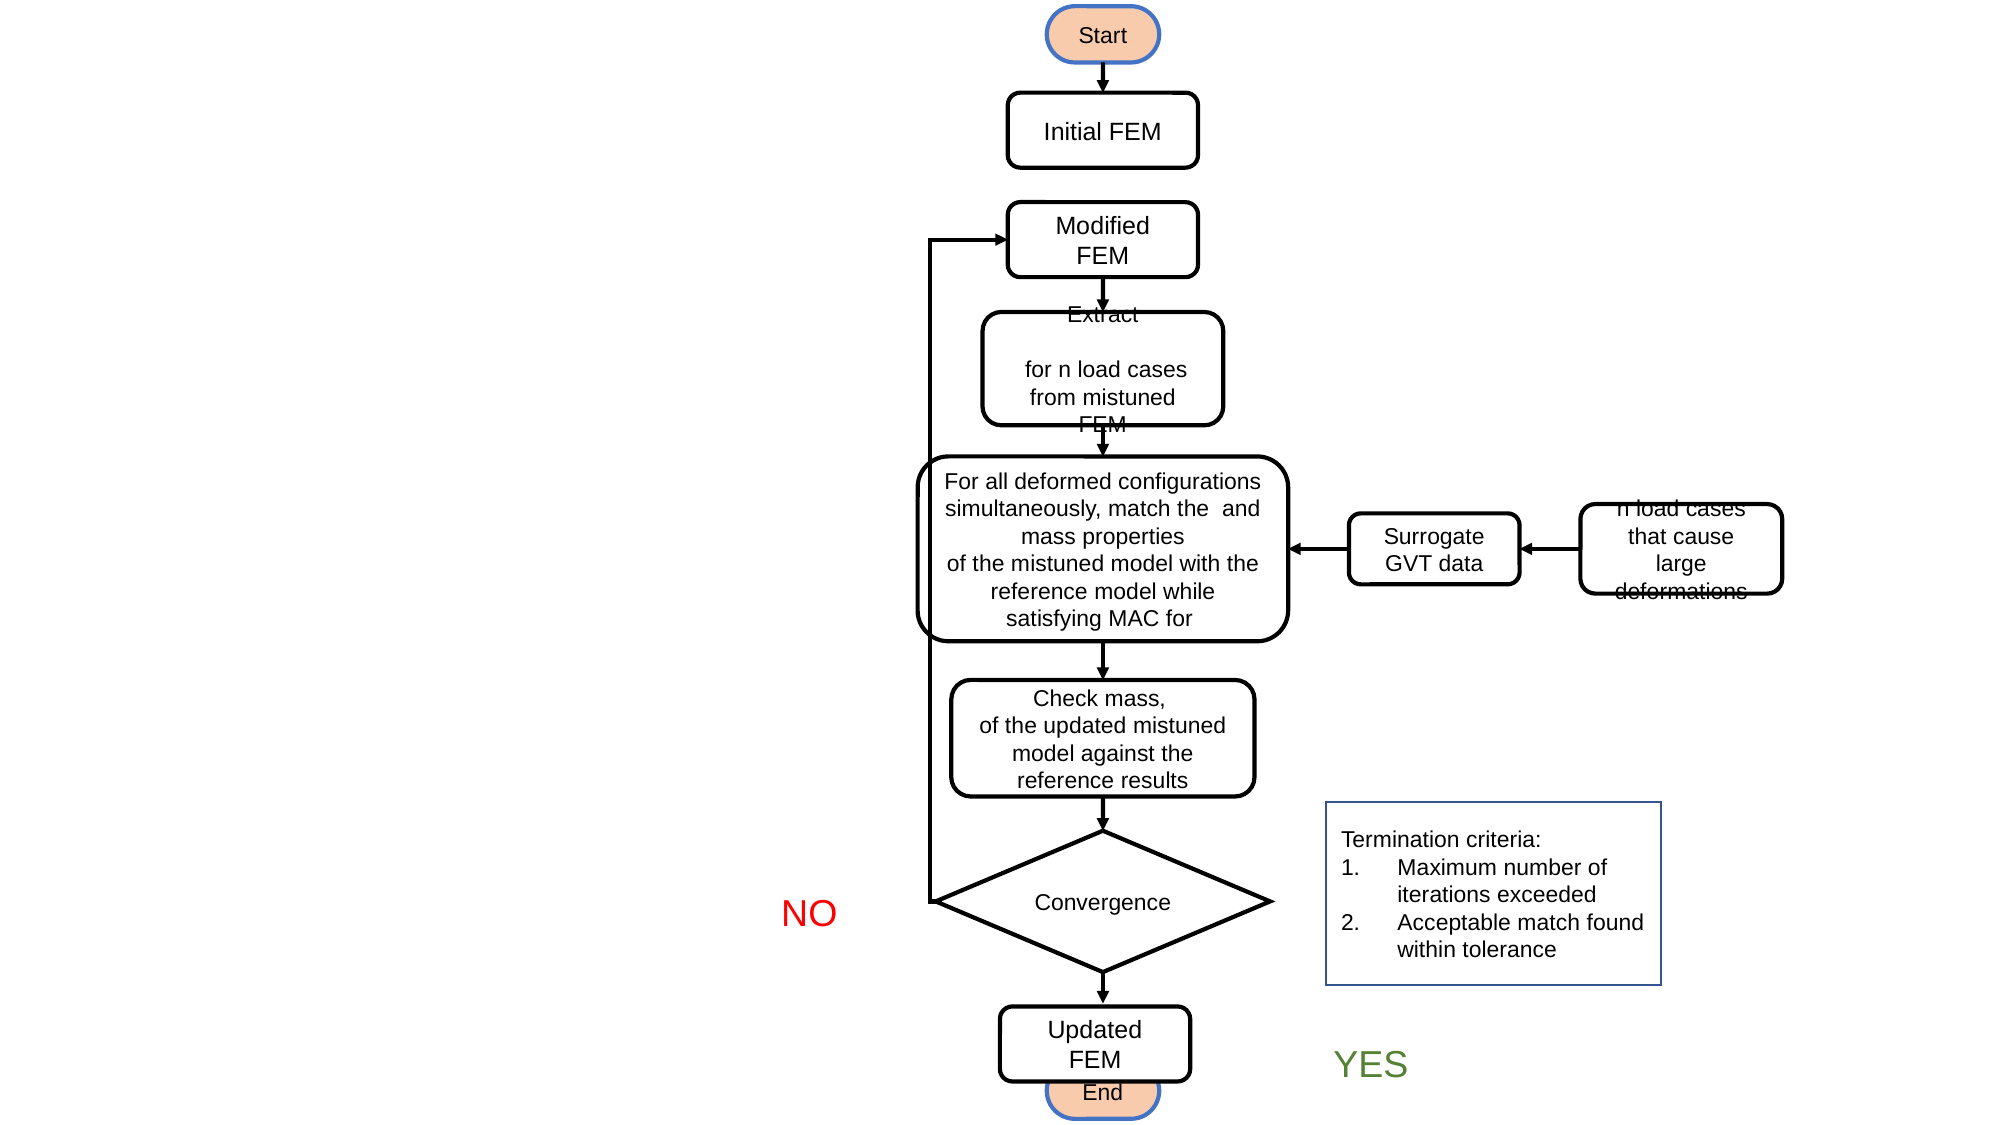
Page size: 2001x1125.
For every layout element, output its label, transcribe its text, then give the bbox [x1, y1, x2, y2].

text_box End [1045, 1083, 1161, 1120]
text_box Surrogate GVT data [1347, 512, 1521, 586]
text_box NO [766, 881, 862, 942]
text_box Initial FEM [1006, 91, 1200, 169]
text_box YES [1318, 1032, 1430, 1093]
text_box Start [1045, 5, 1161, 64]
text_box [935, 239, 1008, 902]
text_box Updated FEM [998, 1005, 1192, 1083]
text_box Convergence [936, 829, 1273, 973]
text_box Modified FEM [1006, 201, 1200, 279]
text_box n load cases that cause large deformations [1579, 503, 1784, 595]
text_box Termination criteria: Maximum number of iterations exceeded Acceptable match found within tolerance [1325, 801, 1662, 986]
